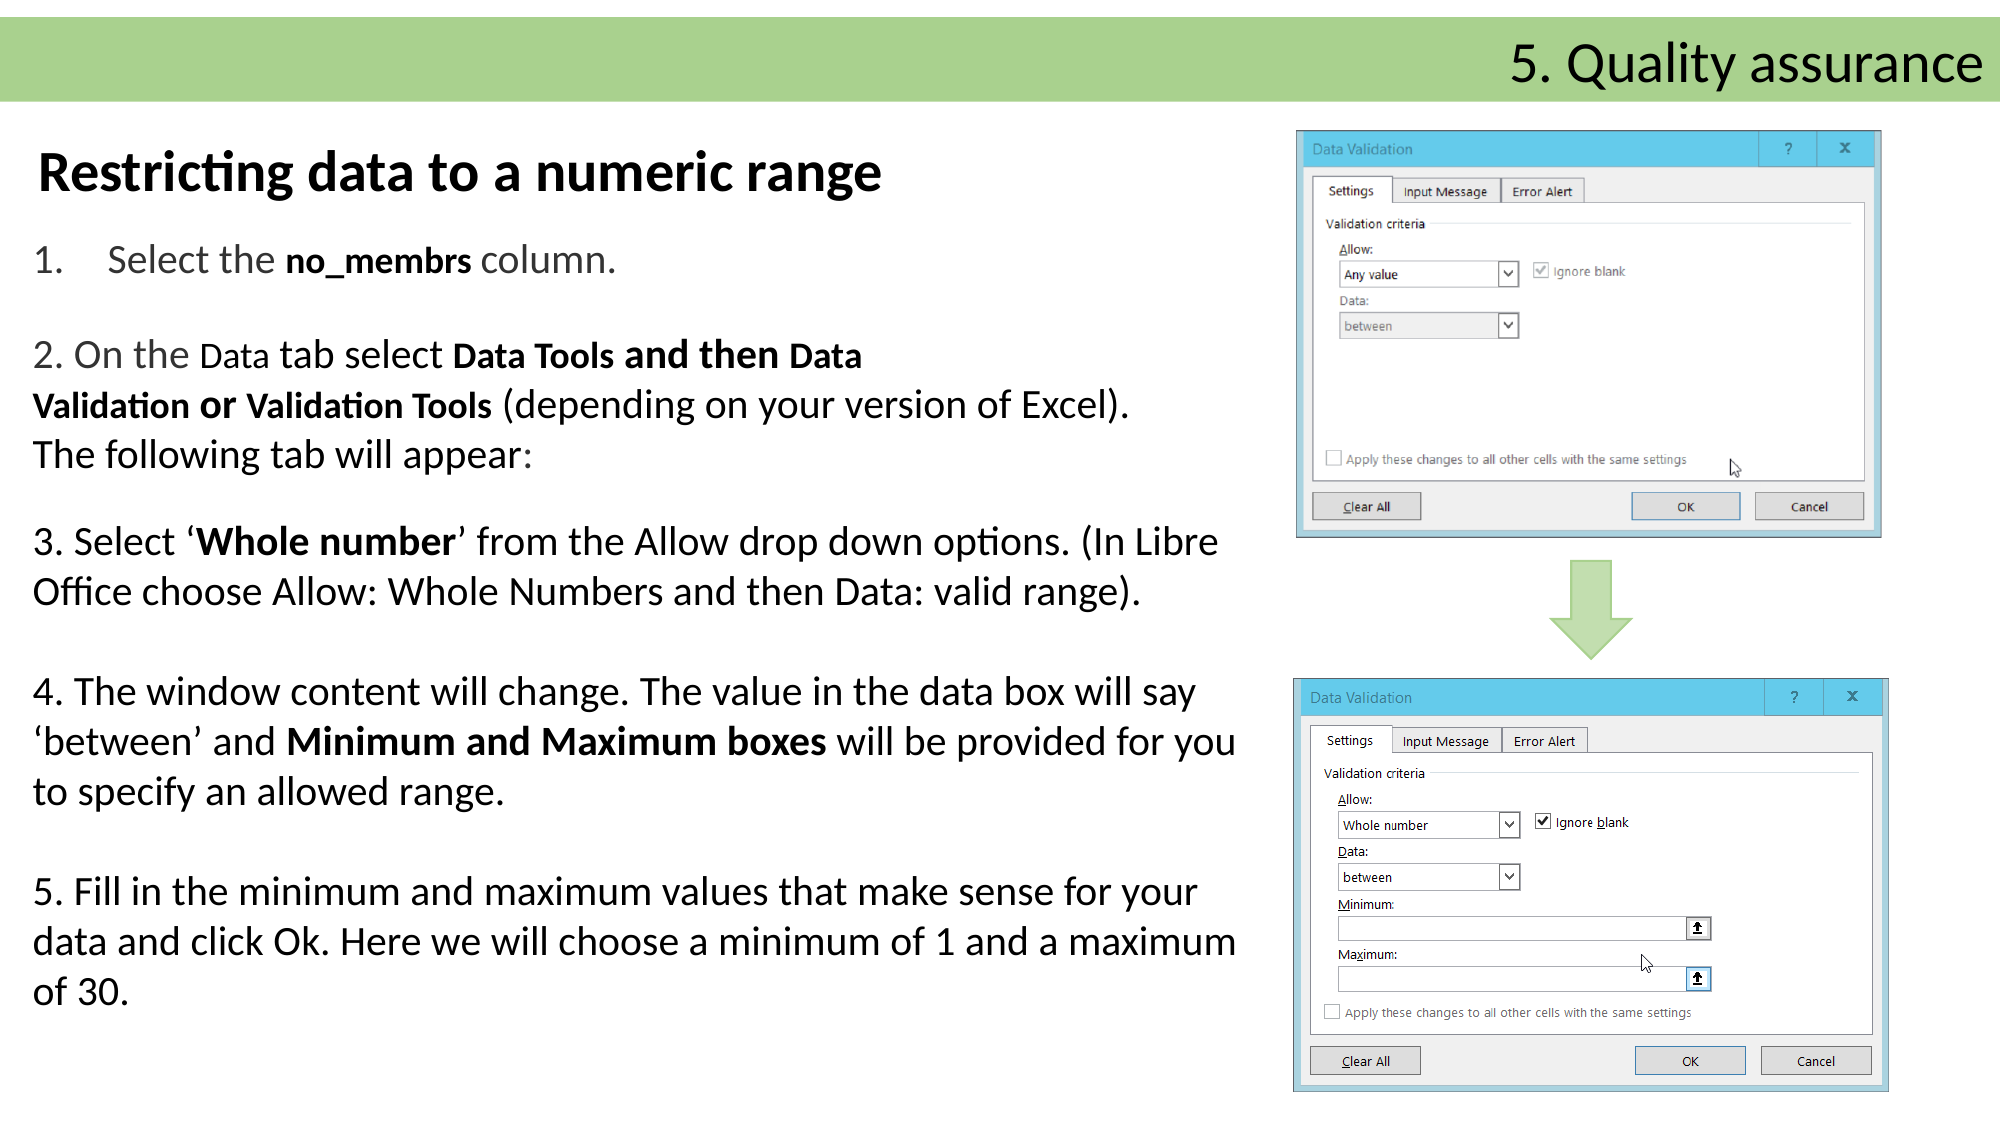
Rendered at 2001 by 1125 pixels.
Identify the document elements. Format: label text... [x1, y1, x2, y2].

picture [1293, 125, 1889, 542]
text_box 3. Select ‘Whole number’ from the Allow drop down options. (In Libre Office choose Allow: Whole Numbers and then Data: valid range). 4. The window content will change. The value in the data box will say ‘between’ and Minimum and Maximum boxes will be provided for you to specify an allowed range. 5. Fill in the minimum and maximum values that make sense for your data and click Ok. Here we will choose a minimum of 1 and a maximum of 30. [17, 506, 1256, 1022]
text_box 5. Quality assurance [0, 17, 2000, 102]
text_box Select the no_membrs column. 2. On the Data tab select Data Tools and then Data Validation or Validation Tools (depending on your version of Excel). The following tab will appear: [17, 179, 1154, 485]
text_box Restricting data to a numeric range [23, 125, 898, 179]
text_box [1548, 559, 1634, 661]
picture [1293, 677, 1889, 1092]
